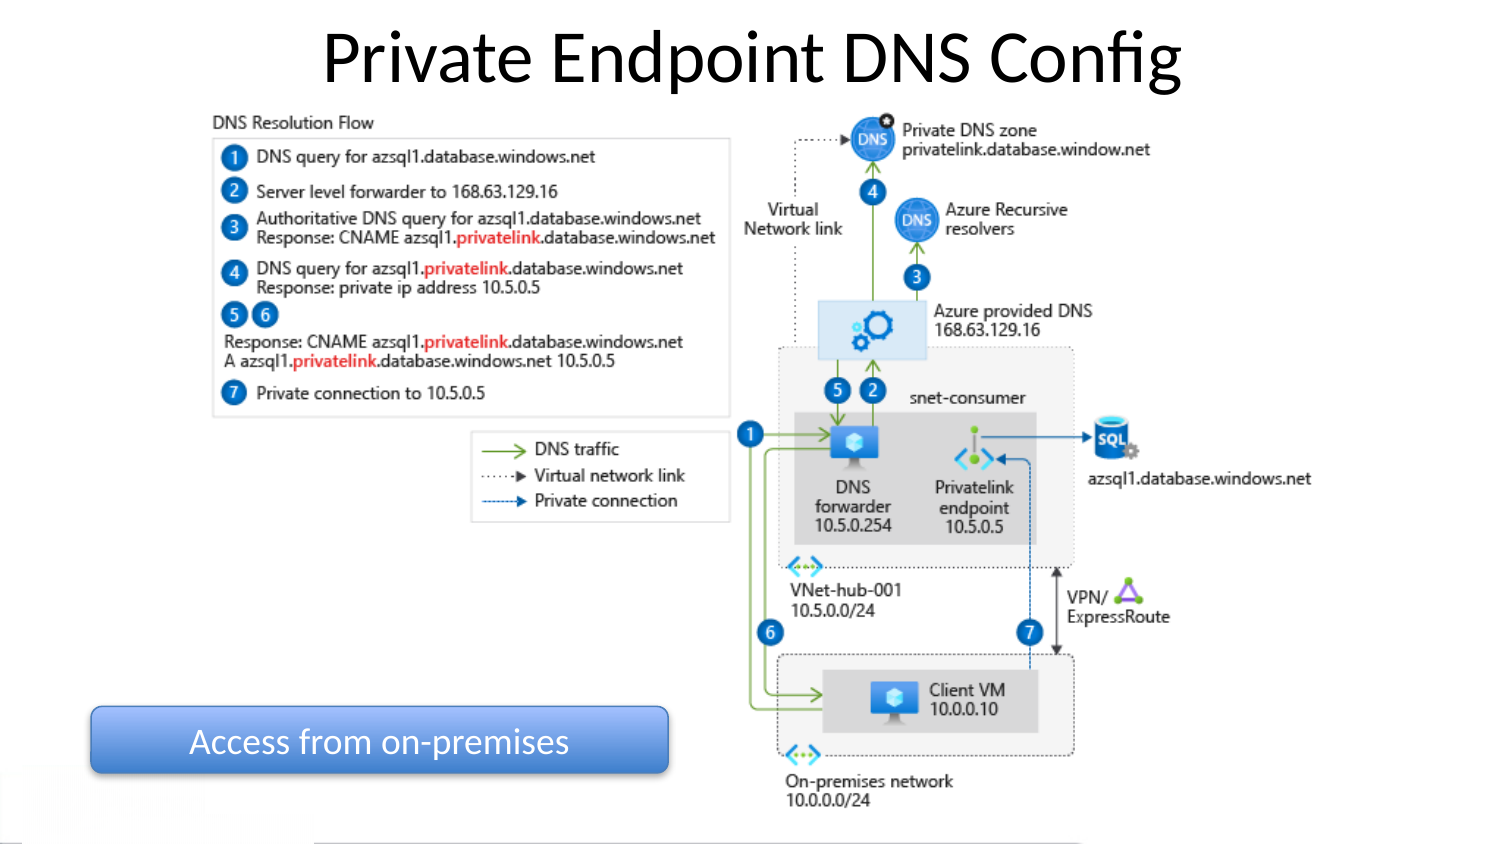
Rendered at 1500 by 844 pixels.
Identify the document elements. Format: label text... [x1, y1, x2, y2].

text_box Access from on-premises [90, 705, 201, 763]
title Private Endpoint DNS Config [133, 0, 1372, 92]
picture [0, 0, 1500, 844]
